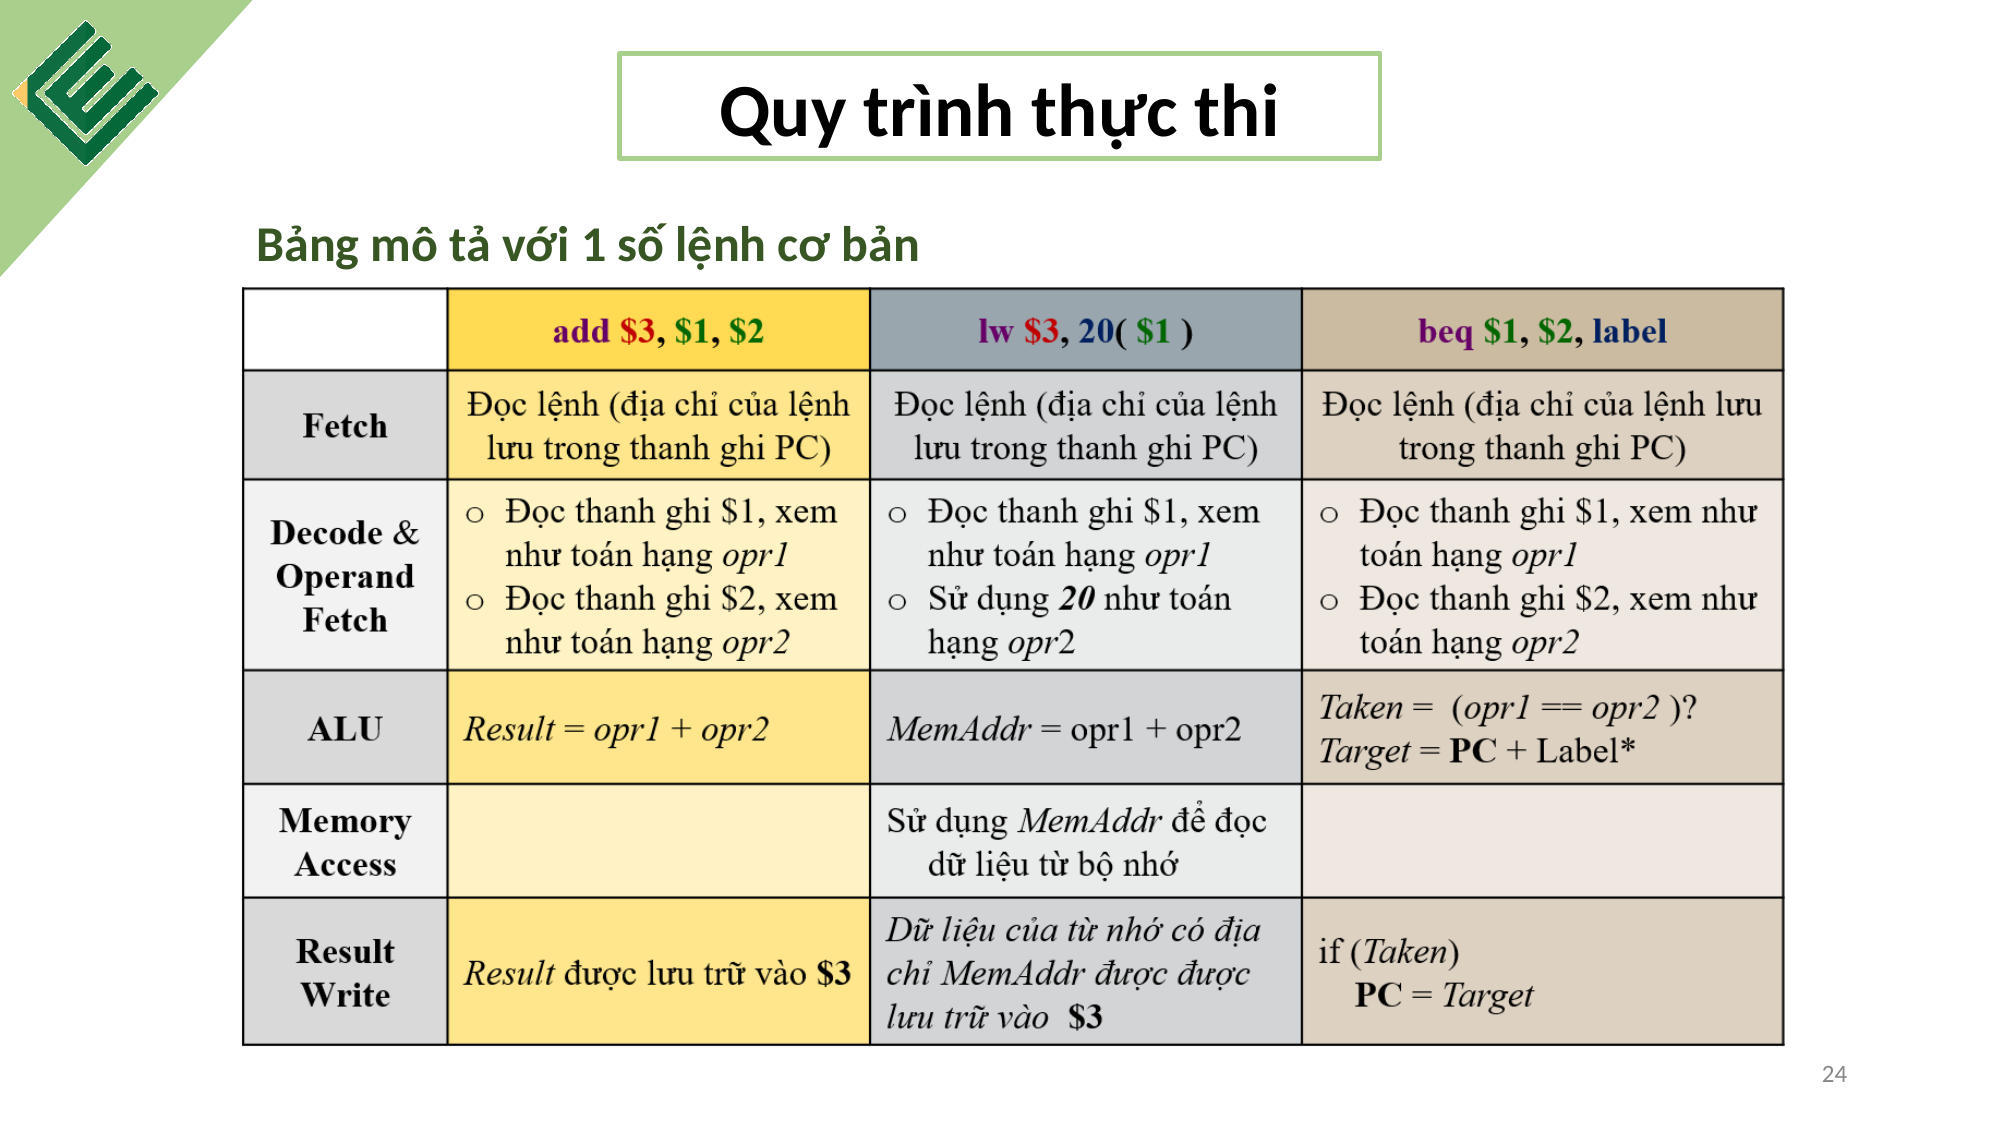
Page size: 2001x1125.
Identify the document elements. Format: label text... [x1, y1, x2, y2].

slide_number ‹#› [1412, 1042, 1863, 1103]
picture [241, 287, 1786, 1059]
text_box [0, 0, 256, 280]
text_box Bảng mô tả với 1 số lệnh cơ bản [260, 203, 1272, 279]
text_box Quy trình thực thi [619, 53, 1381, 159]
